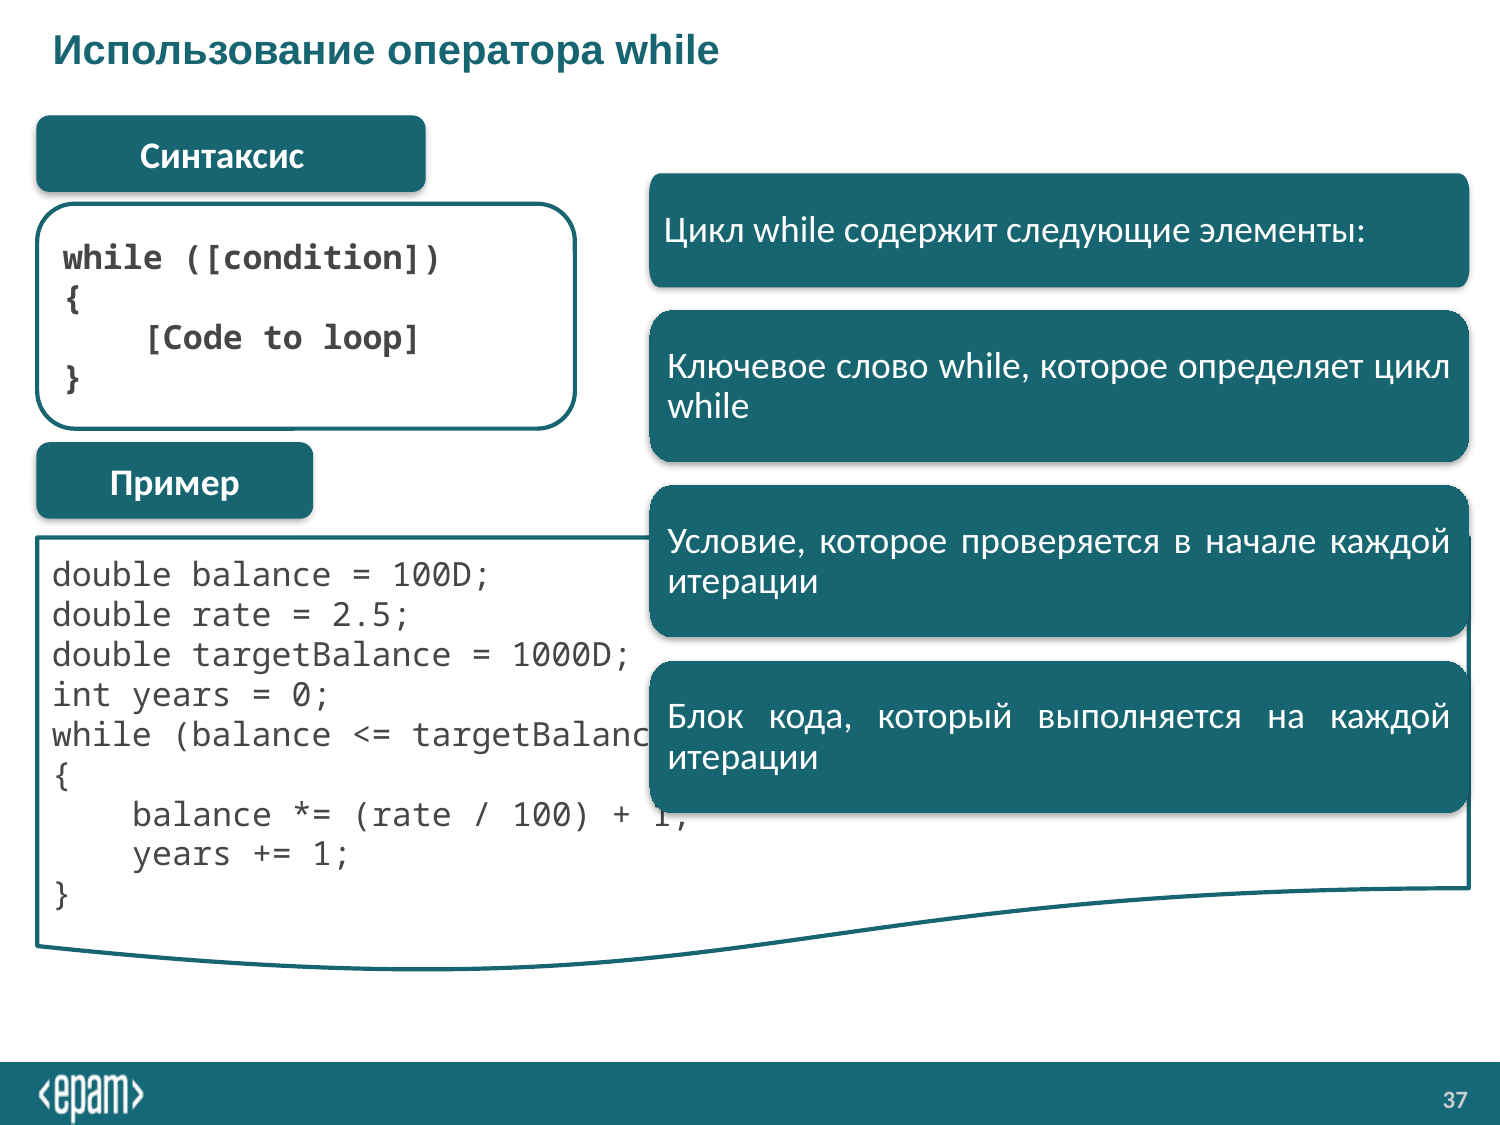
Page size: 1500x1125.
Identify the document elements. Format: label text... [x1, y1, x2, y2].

text_box Цикл while содержит следующие элементы: [649, 173, 1470, 288]
text_box Cинтаксис [36, 115, 426, 192]
text_box while ([condition]) { [Code to loop] } [35, 201, 577, 431]
title Использование оператора while [0, 0, 1500, 95]
text_box Условие, которое проверяется в начале каждой итерации [649, 485, 1469, 637]
text_box Пример [36, 442, 314, 519]
text_box Блок кода, который выполняется на каждой итерации [649, 661, 1469, 813]
text_box double balance = 100D; double rate = 2.5; double targetBalance = 1000D; int years = 0; while (balance <= targetBalance) { balance *= (rate / 100) + 1; years += 1; } [35, 535, 1471, 972]
picture [38, 1074, 144, 1125]
text_box Ключевое слово while, которое определяет цикл while [649, 310, 1469, 462]
